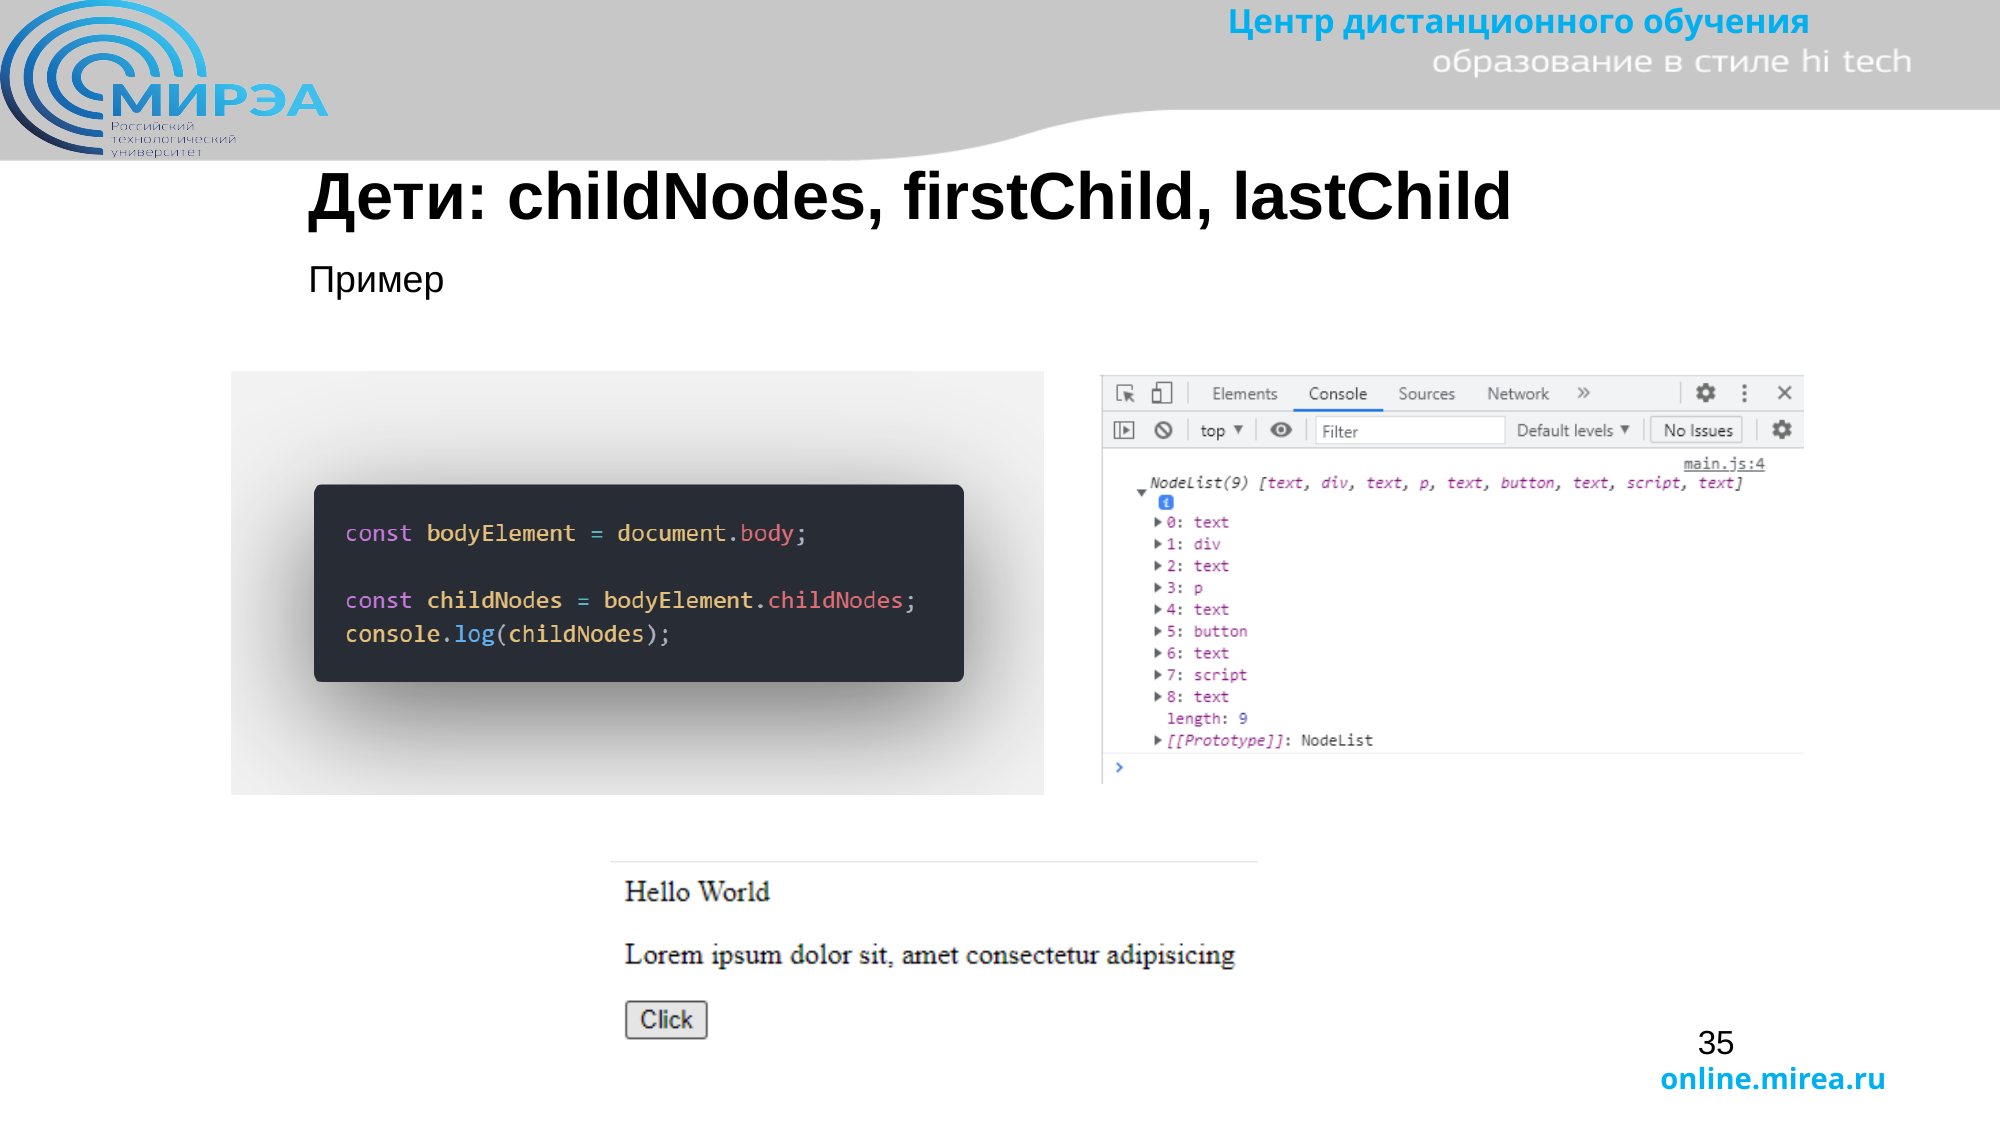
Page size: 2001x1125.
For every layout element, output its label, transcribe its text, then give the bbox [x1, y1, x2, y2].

picture [0, 0, 329, 159]
picture [1099, 371, 1804, 784]
text_box Пример [293, 247, 1842, 355]
text_box Дети: childNodes, firstChild, lastChild [293, 145, 1737, 247]
text_box 35 [1400, 1013, 1750, 1058]
picture [231, 371, 1044, 796]
picture [611, 861, 1259, 1071]
